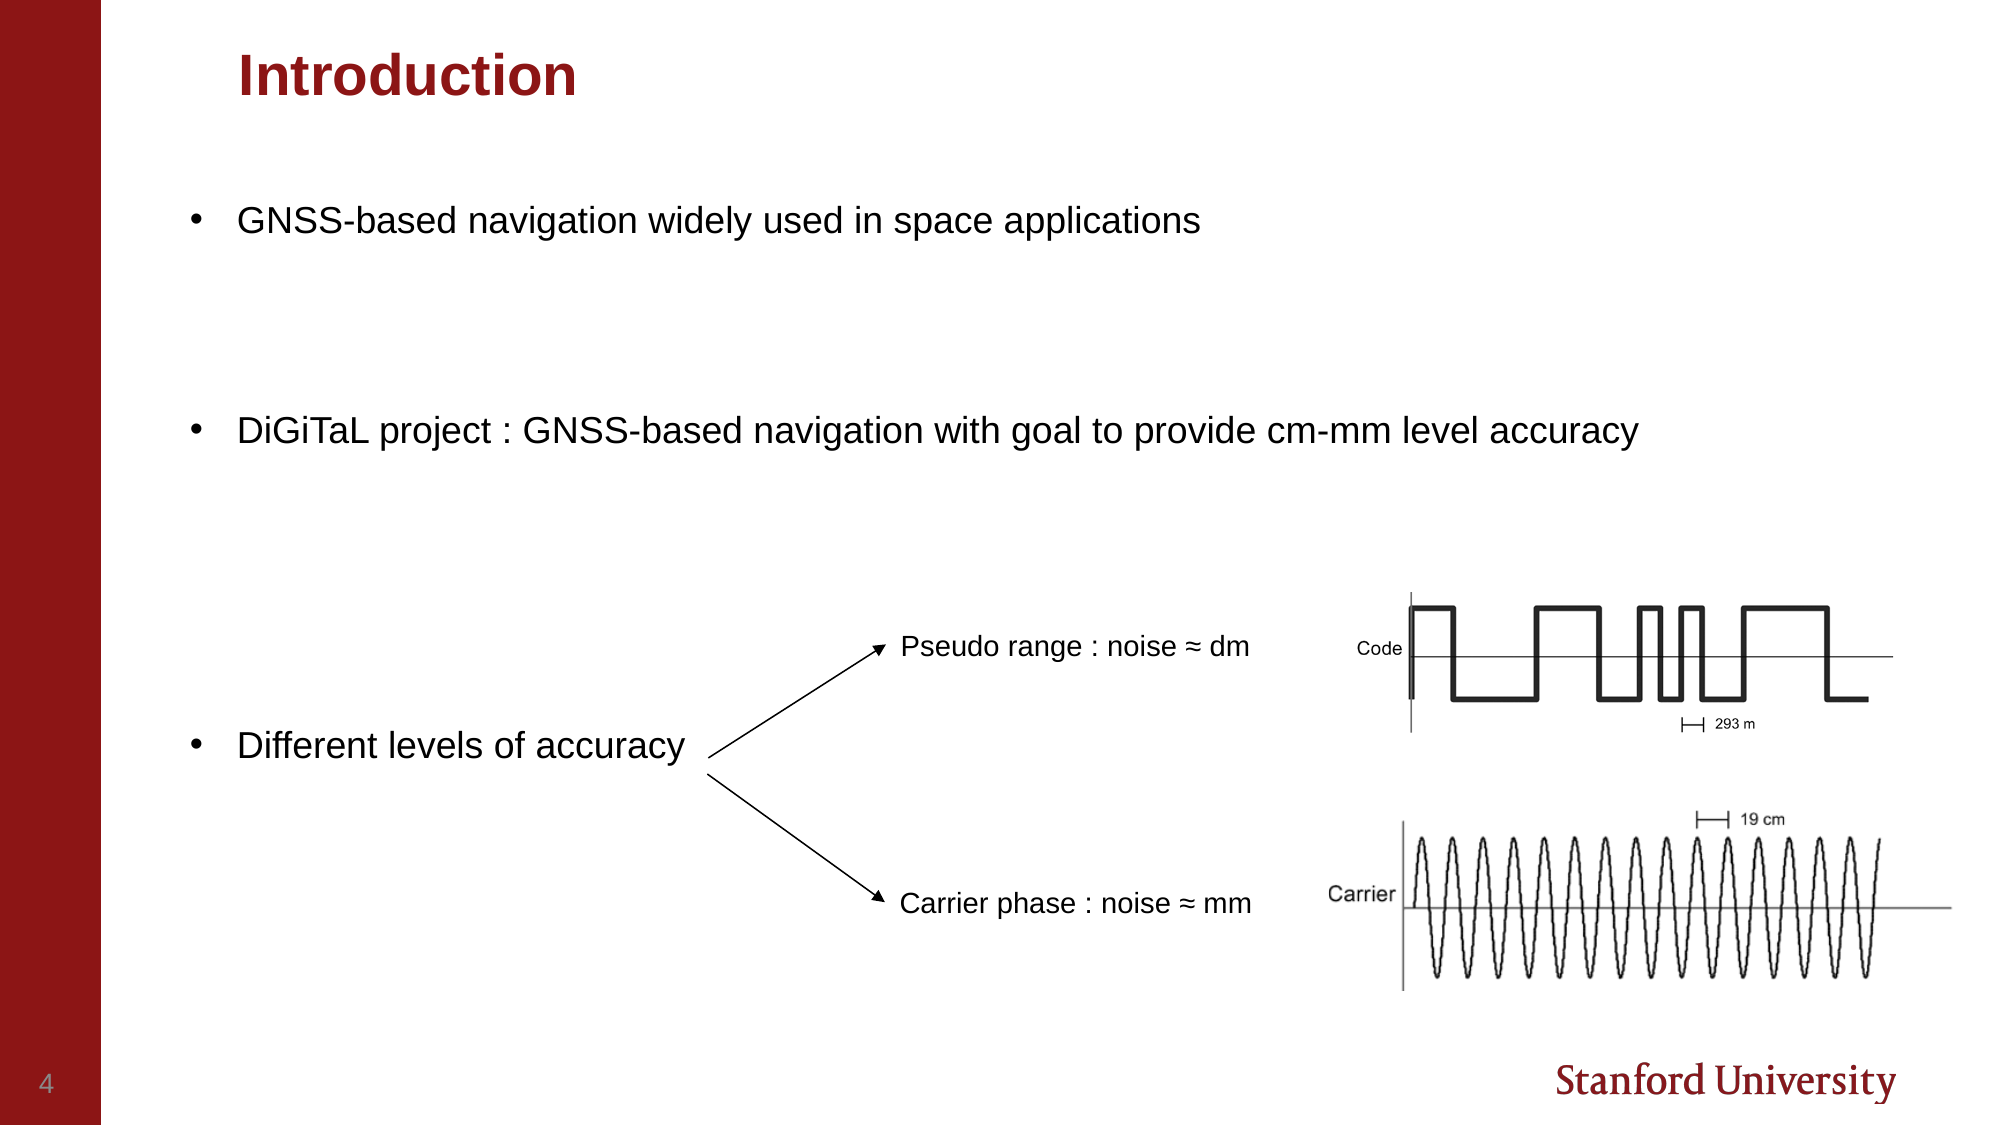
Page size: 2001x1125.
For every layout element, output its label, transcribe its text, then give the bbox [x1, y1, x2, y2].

list GNSS-based navigation widely used in space applications DiGiTaL project : GNSS-based navigation with goal to provide cm-mm level accuracy Different levels of accuracy [137, 180, 1745, 797]
picture [1346, 591, 1894, 734]
slide_number 4 [23, 1052, 209, 1112]
picture [1328, 810, 1963, 991]
text_box Carrier phase : noise ≈ mm [884, 877, 1290, 927]
title Introduction [207, 15, 1894, 123]
picture [1557, 1062, 1896, 1104]
text_box Pseudo range : noise ≈ dm [885, 619, 1270, 670]
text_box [707, 773, 886, 903]
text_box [708, 644, 887, 759]
